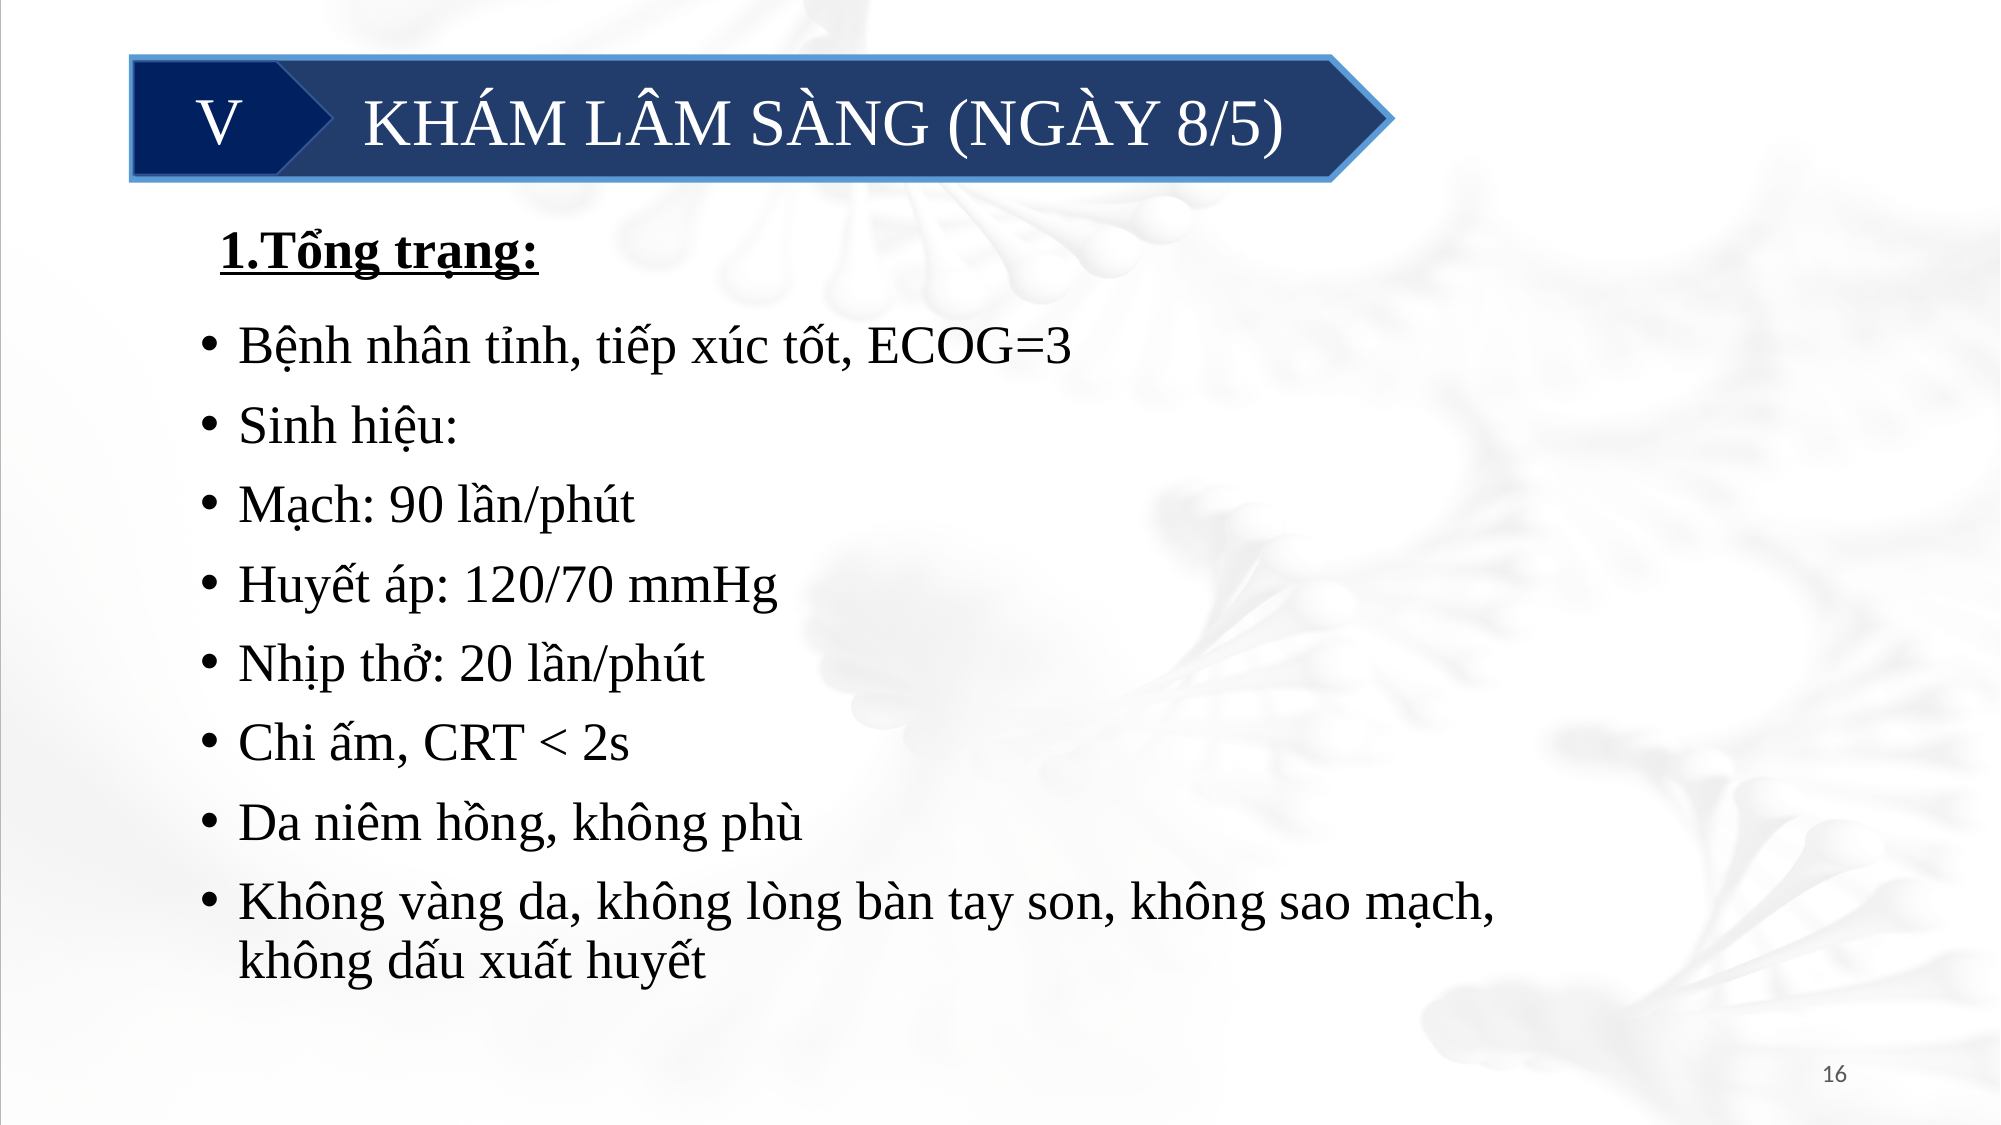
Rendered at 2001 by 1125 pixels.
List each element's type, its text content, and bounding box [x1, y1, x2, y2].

slide_number 16 [1412, 1042, 1863, 1103]
text_box KHÁM LÂM SÀNG (NGÀY 8/5) [131, 56, 1393, 181]
text_box V [132, 60, 335, 176]
list 1.Tổng trạng: Bệnh nhân tỉnh, tiếp xúc tốt, ECOG=3 Sinh hiệu: Mạch: 90 lần/phút Huyết áp: 120/70 mmHg Nhịp thở: 20 lần/phút Chi ấm, CRT < 2s Da niêm hồng, không phù Không vàng da, không lòng bàn tay son, không sao mạch, không dấu xuất huyết [185, 202, 1536, 1043]
